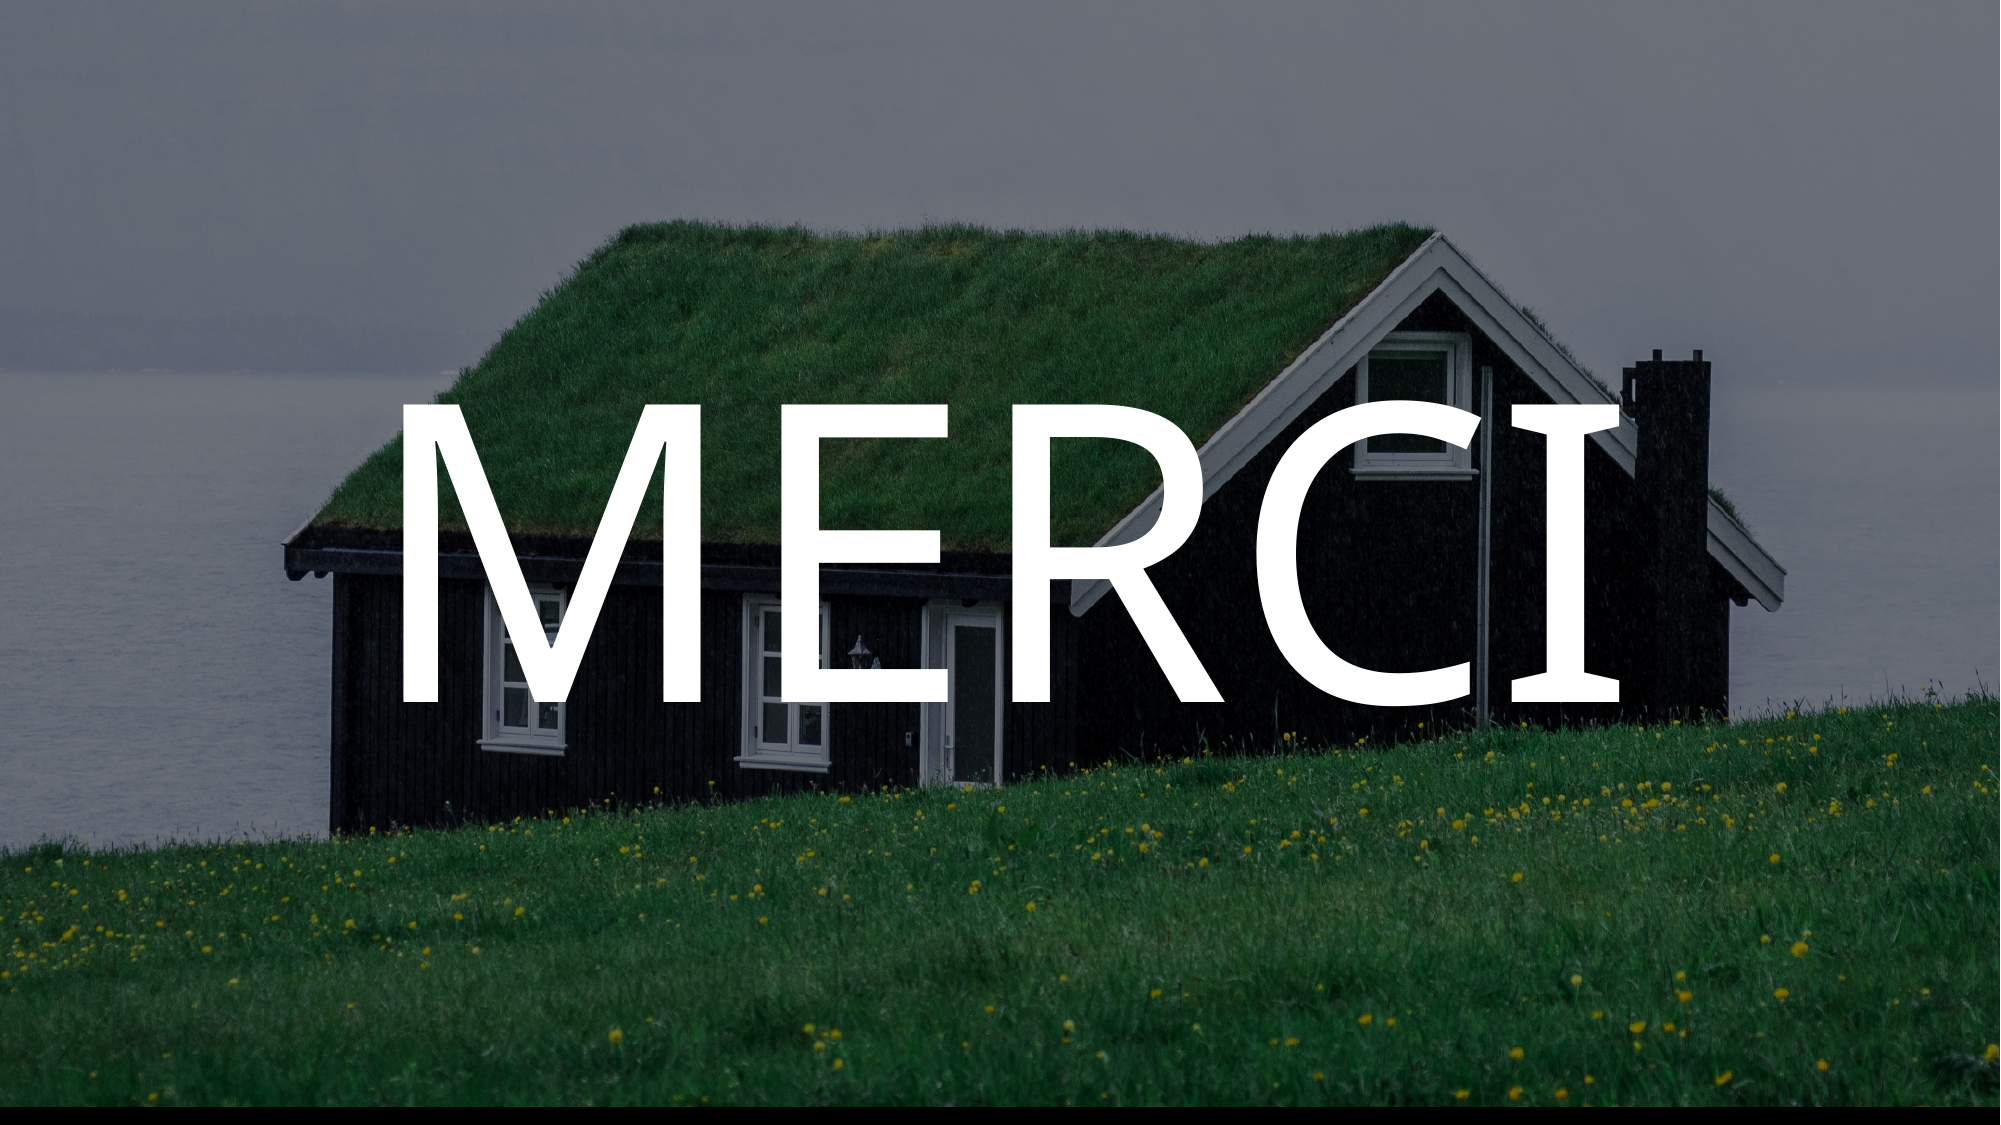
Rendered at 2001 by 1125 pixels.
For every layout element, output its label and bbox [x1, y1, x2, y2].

picture [0, 0, 2000, 1107]
text_box [0, 1107, 2000, 1125]
